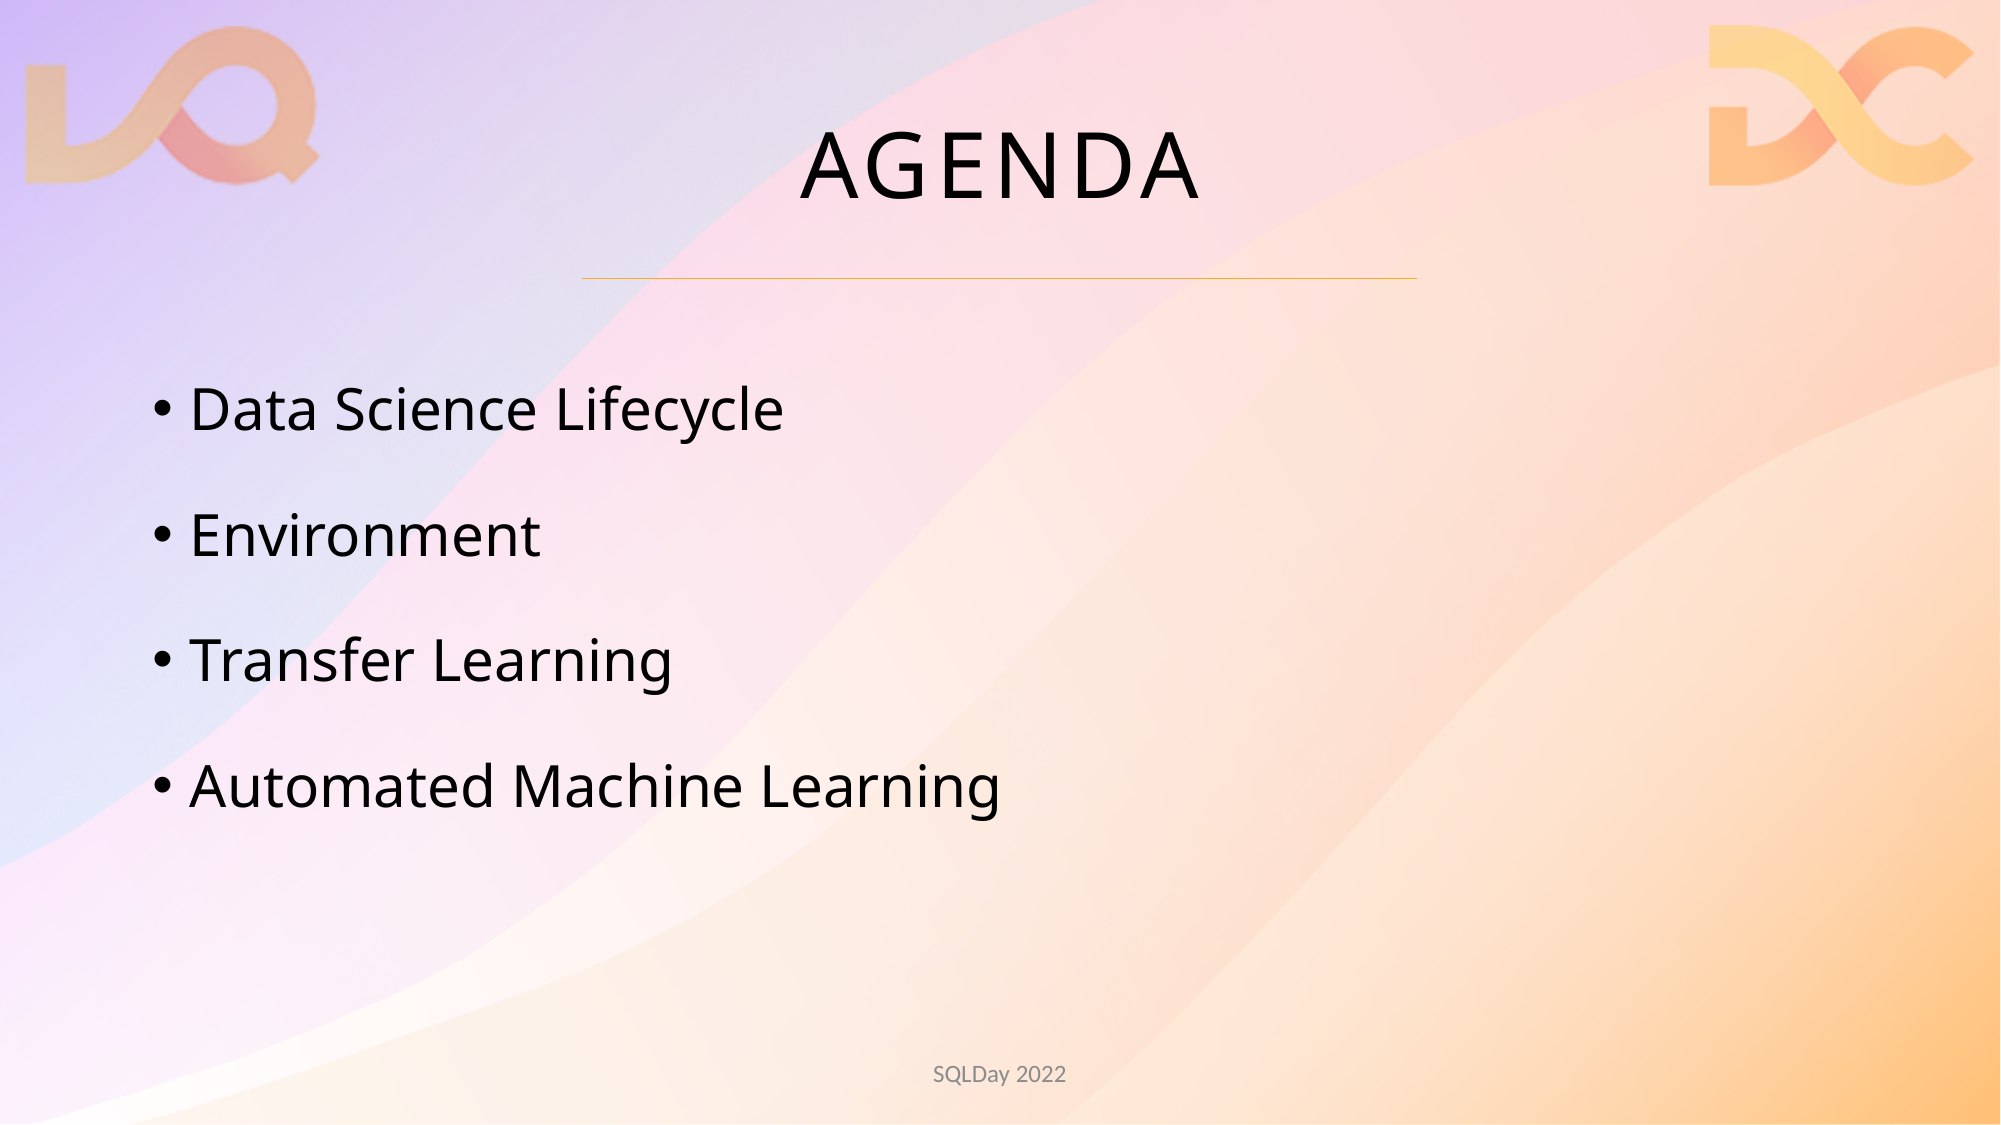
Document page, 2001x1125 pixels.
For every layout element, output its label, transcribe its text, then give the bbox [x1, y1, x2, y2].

picture [0, 0, 2001, 1125]
title AGENDA [137, 59, 1863, 278]
list Data Science Lifecycle Environment Transfer Learning Automated Machine Learning [137, 329, 1863, 1014]
footer SQLDay 2022 [662, 1042, 1338, 1103]
